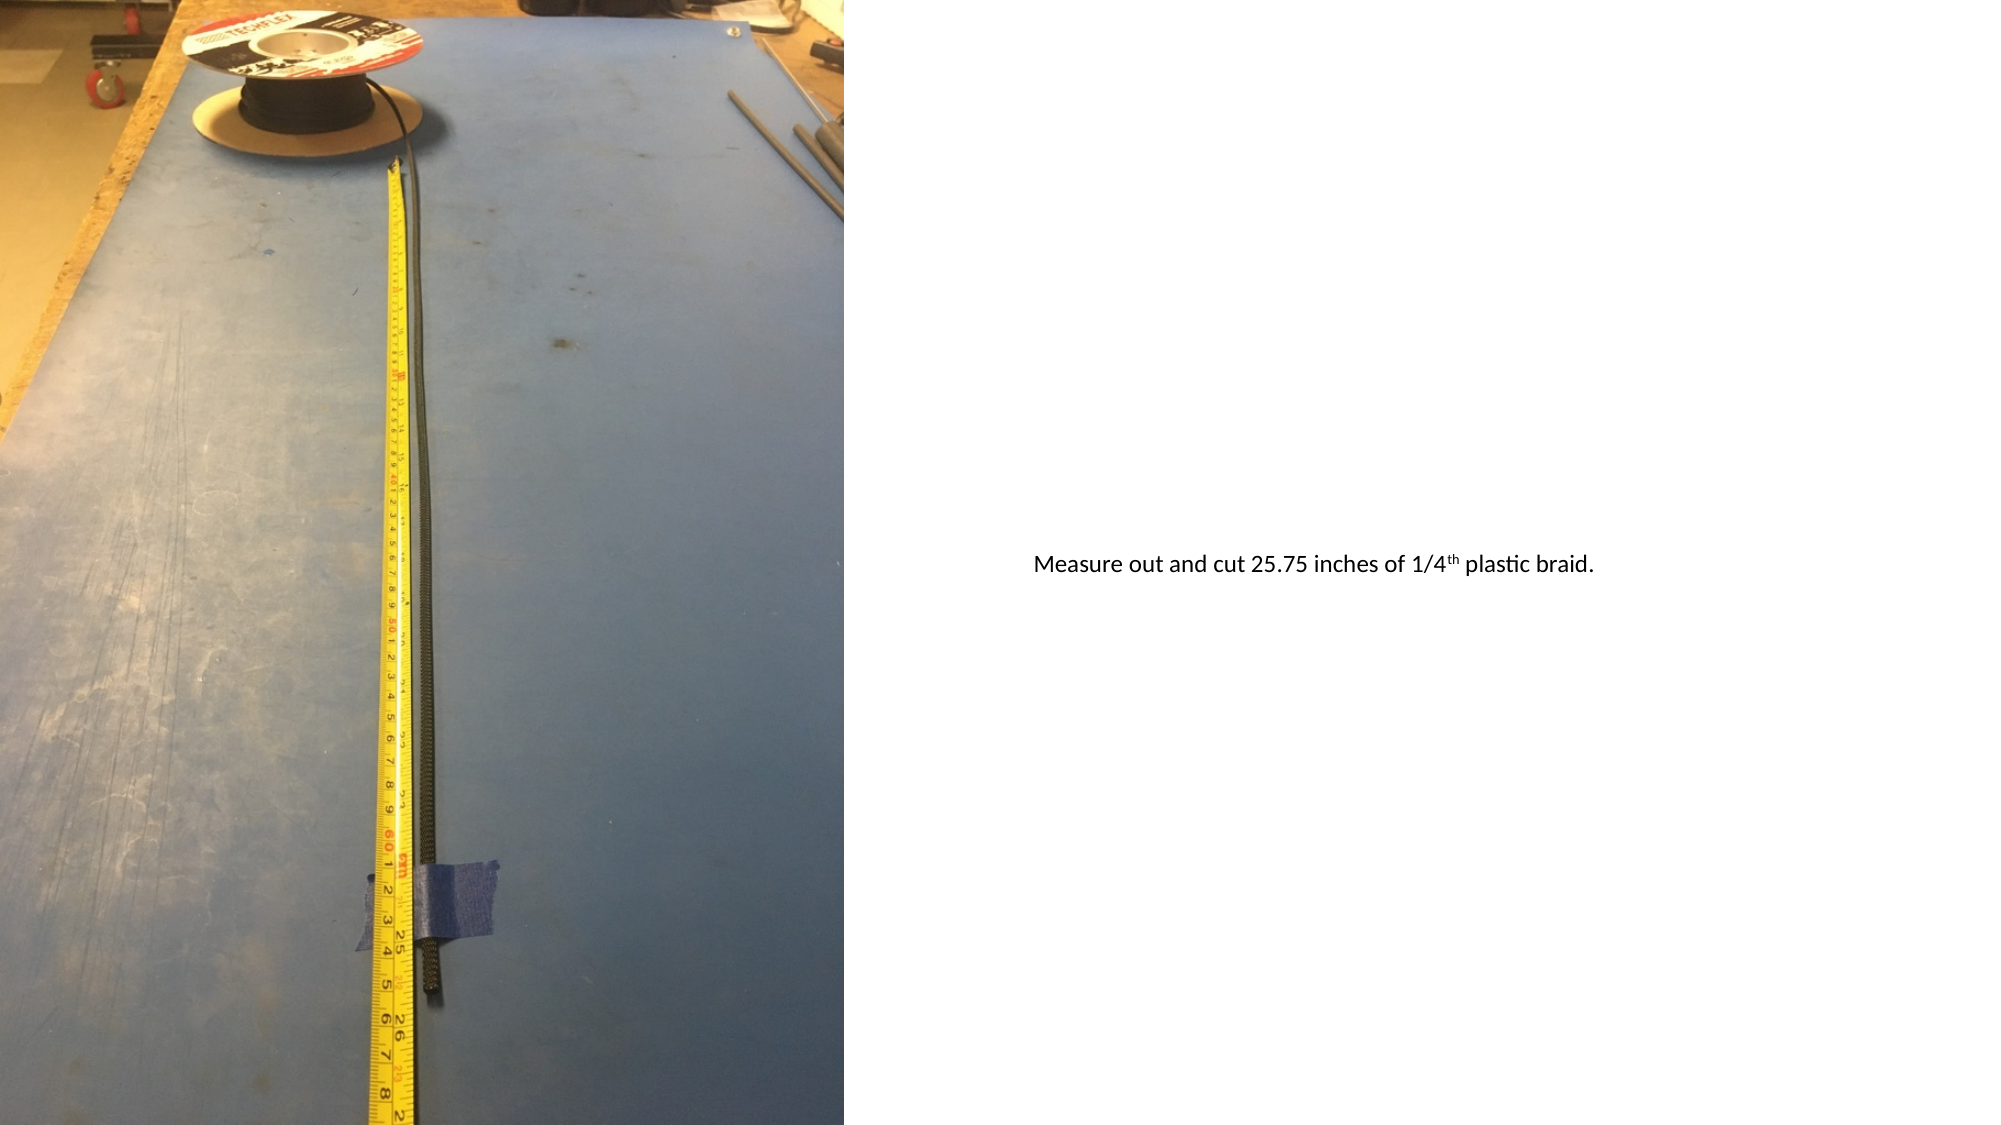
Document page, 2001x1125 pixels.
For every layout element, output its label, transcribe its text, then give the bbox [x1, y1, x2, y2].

text_box Measure out and cut 25.75 inches of 1/4th plastic braid. [999, 539, 1629, 585]
picture [0, 0, 844, 1125]
